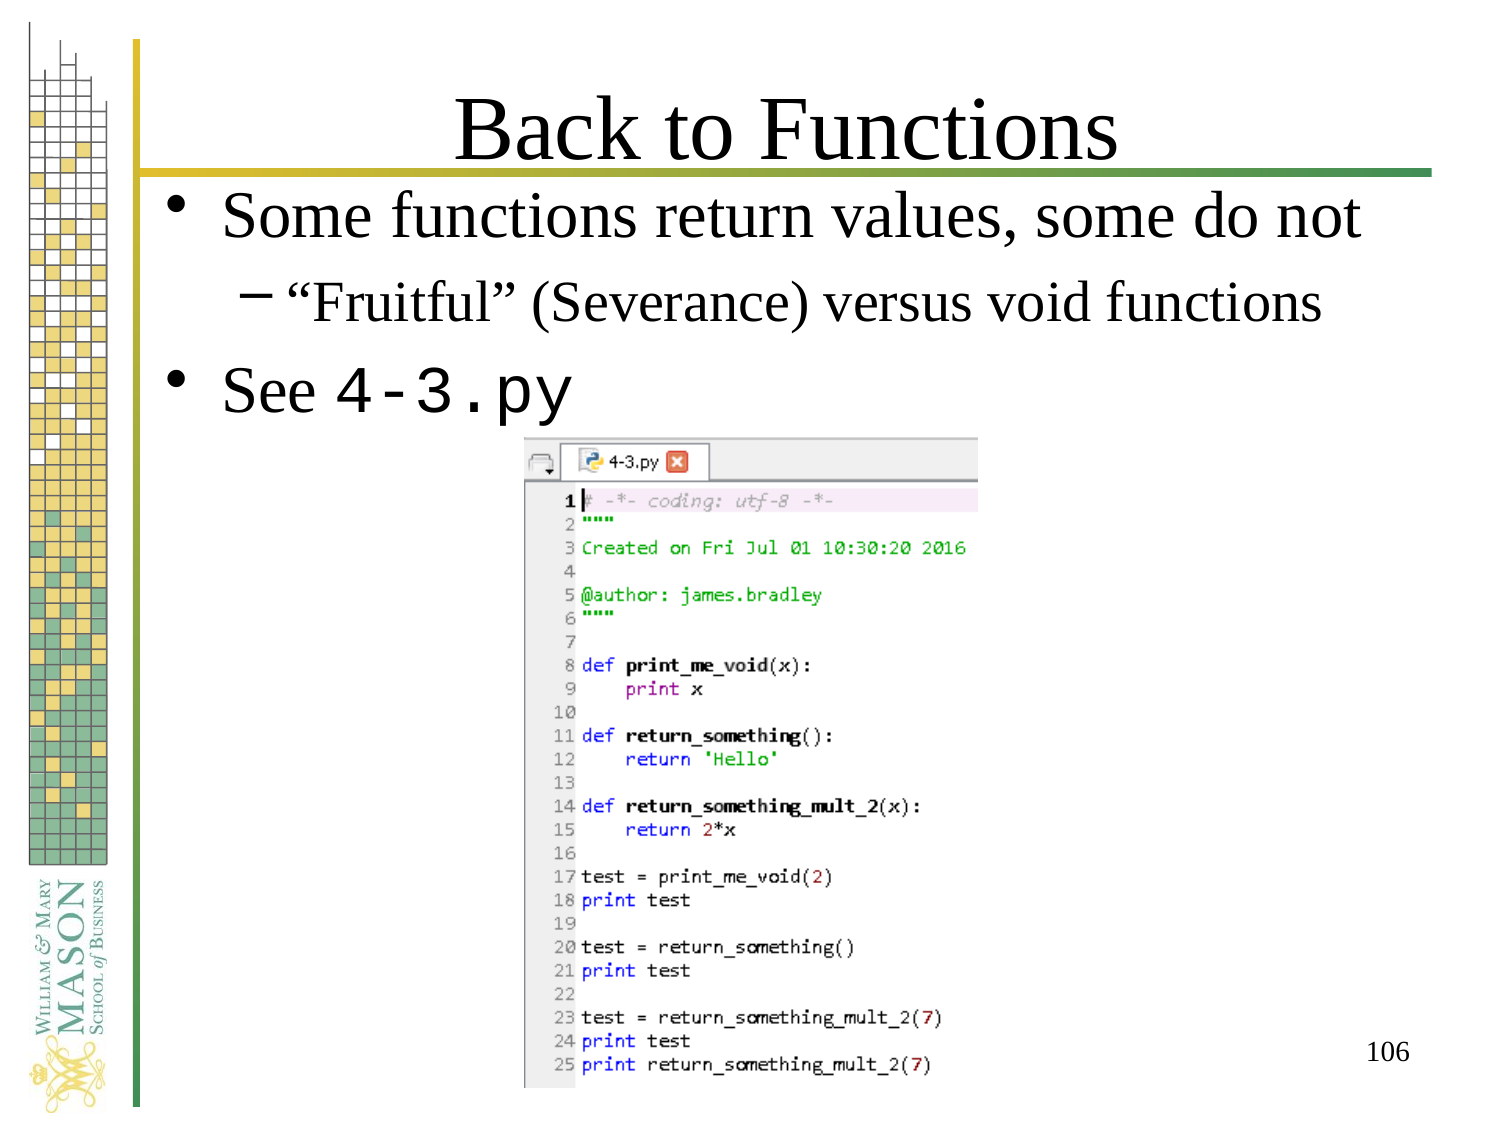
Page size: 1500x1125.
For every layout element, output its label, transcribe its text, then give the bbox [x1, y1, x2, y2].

title Naming Variables [29, 879, 107, 1113]
list Some functions return values, some do not “Fruitful” (Severance) versus void functions See 4-3.py [150, 163, 1425, 969]
title Back to Functions [150, 45, 1425, 163]
picture [524, 436, 979, 1088]
slide_number 106 [1048, 1024, 1426, 1103]
